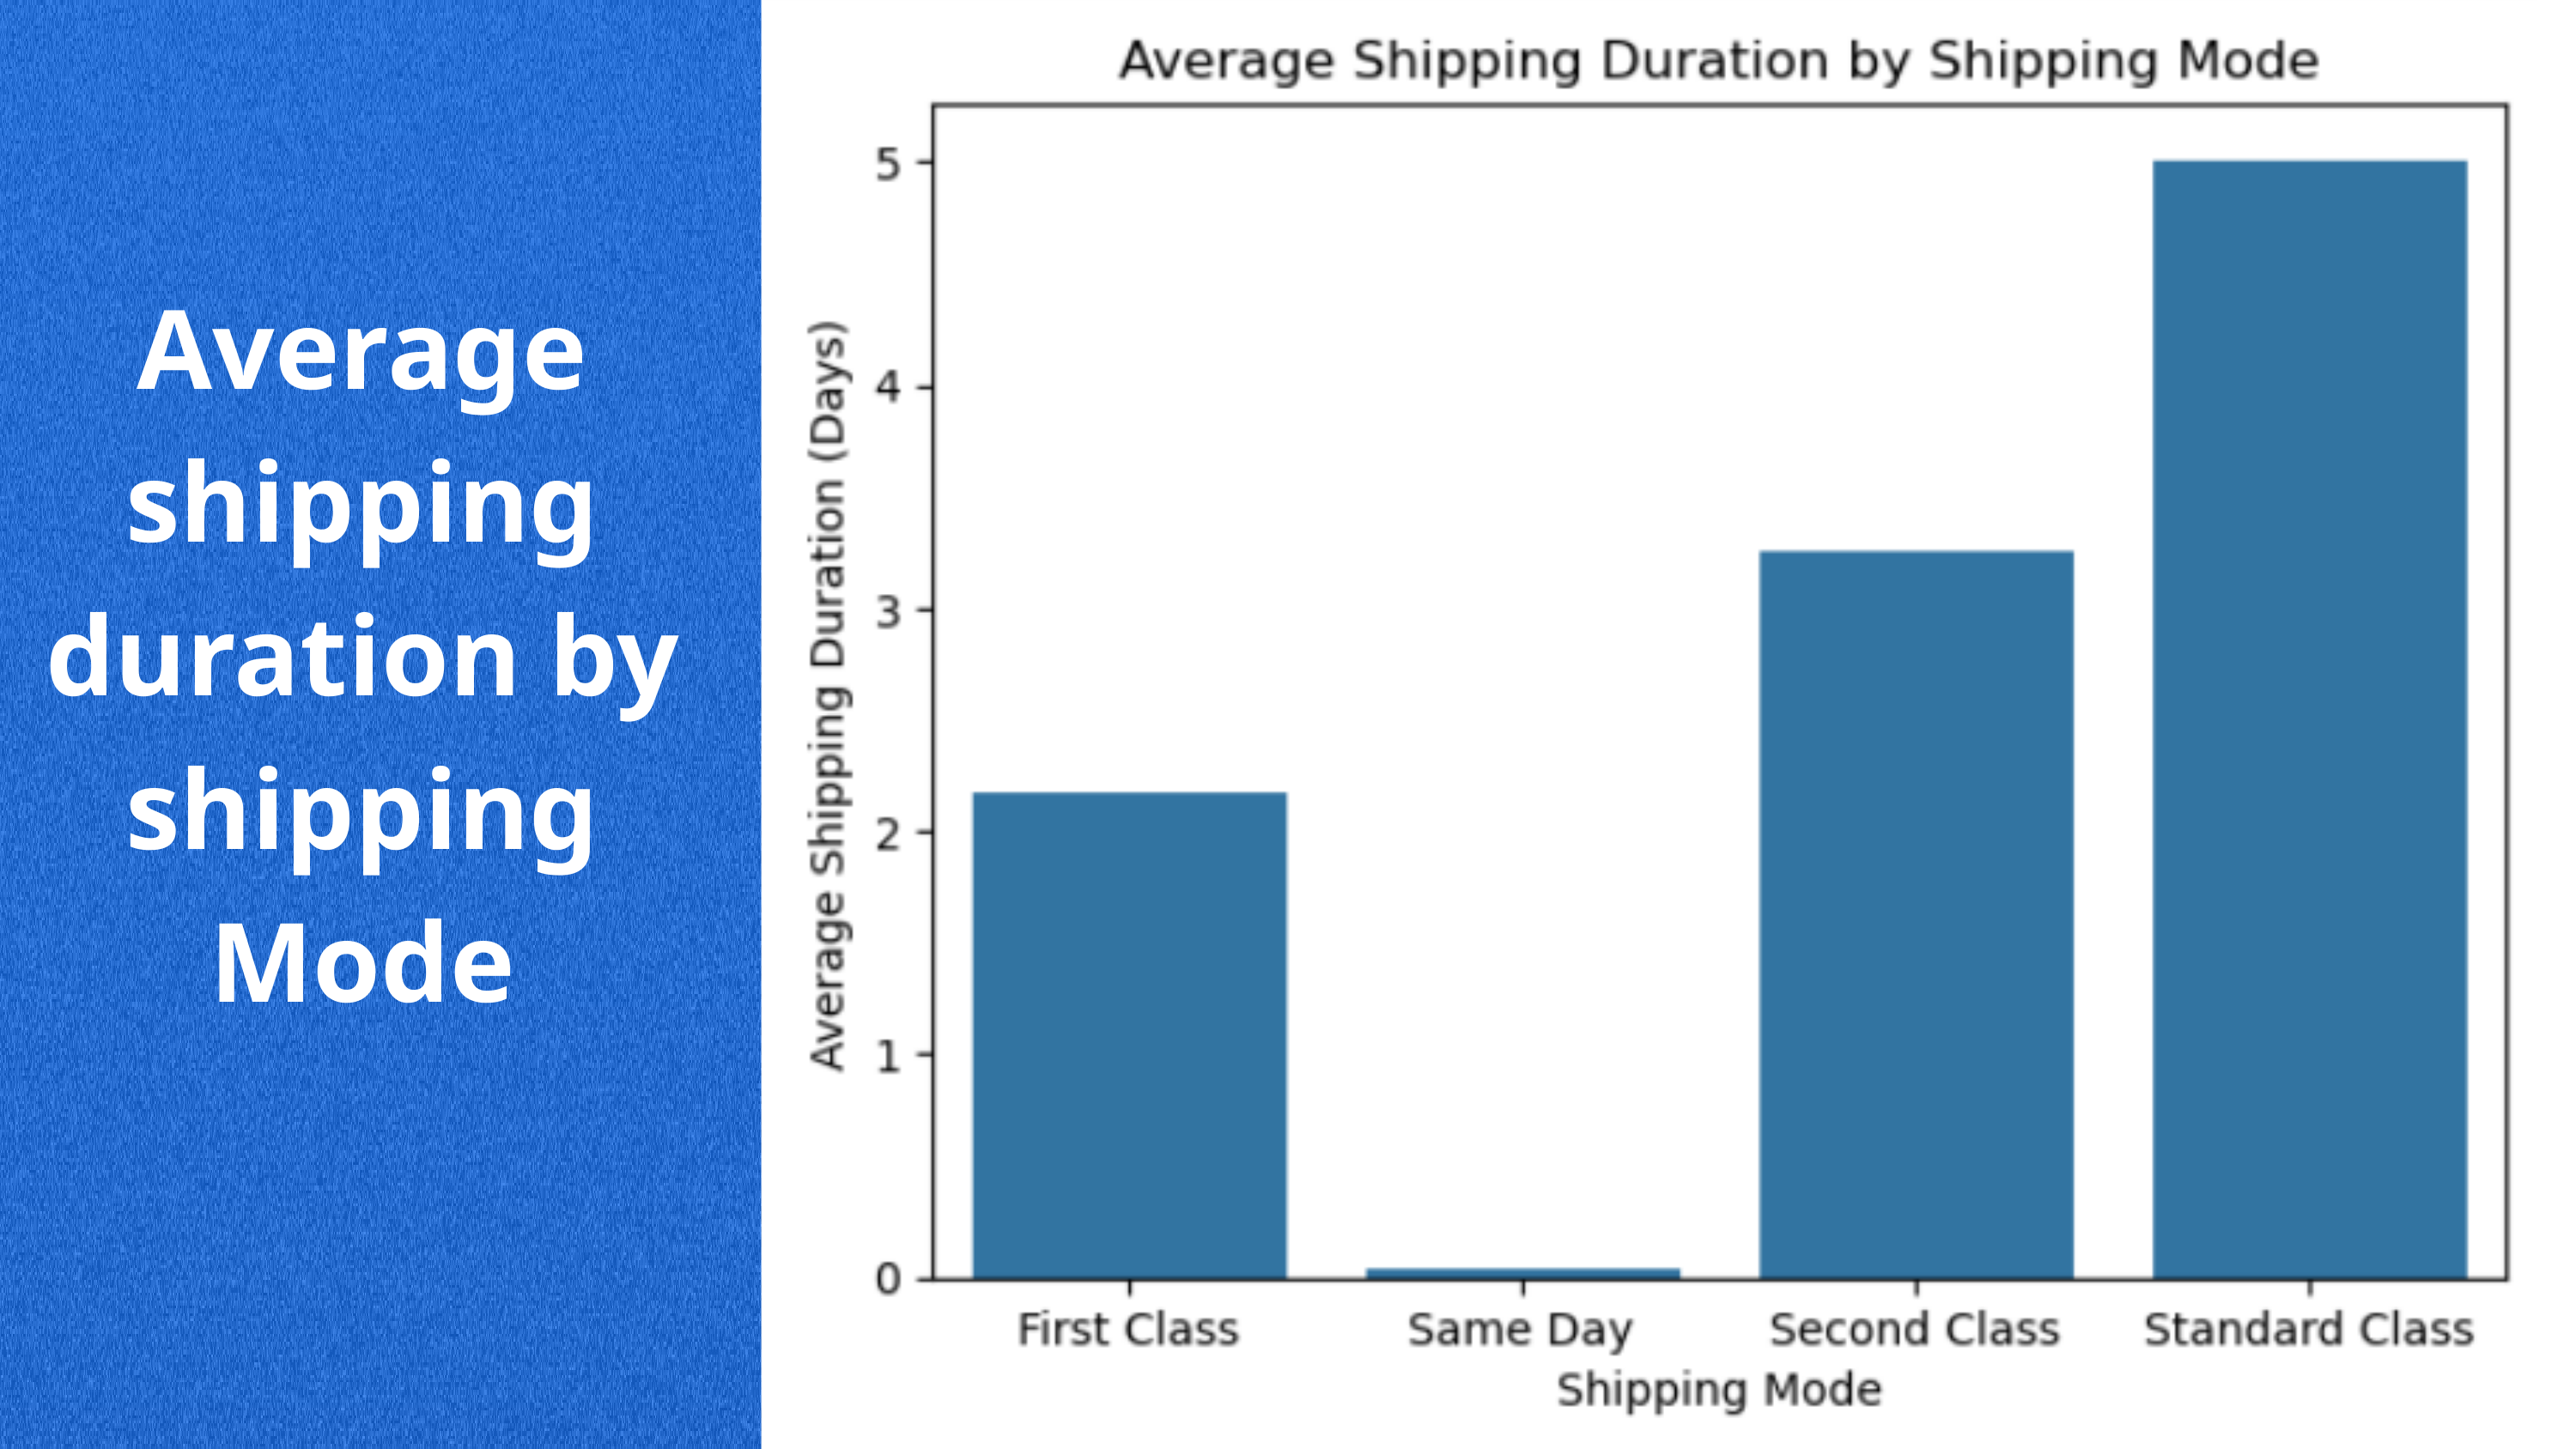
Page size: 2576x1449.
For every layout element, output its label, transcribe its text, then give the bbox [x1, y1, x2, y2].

text_box Average shipping duration by shipping Mode [33, 258, 691, 1025]
text_box [762, 0, 2537, 1449]
text_box [0, 0, 762, 1449]
